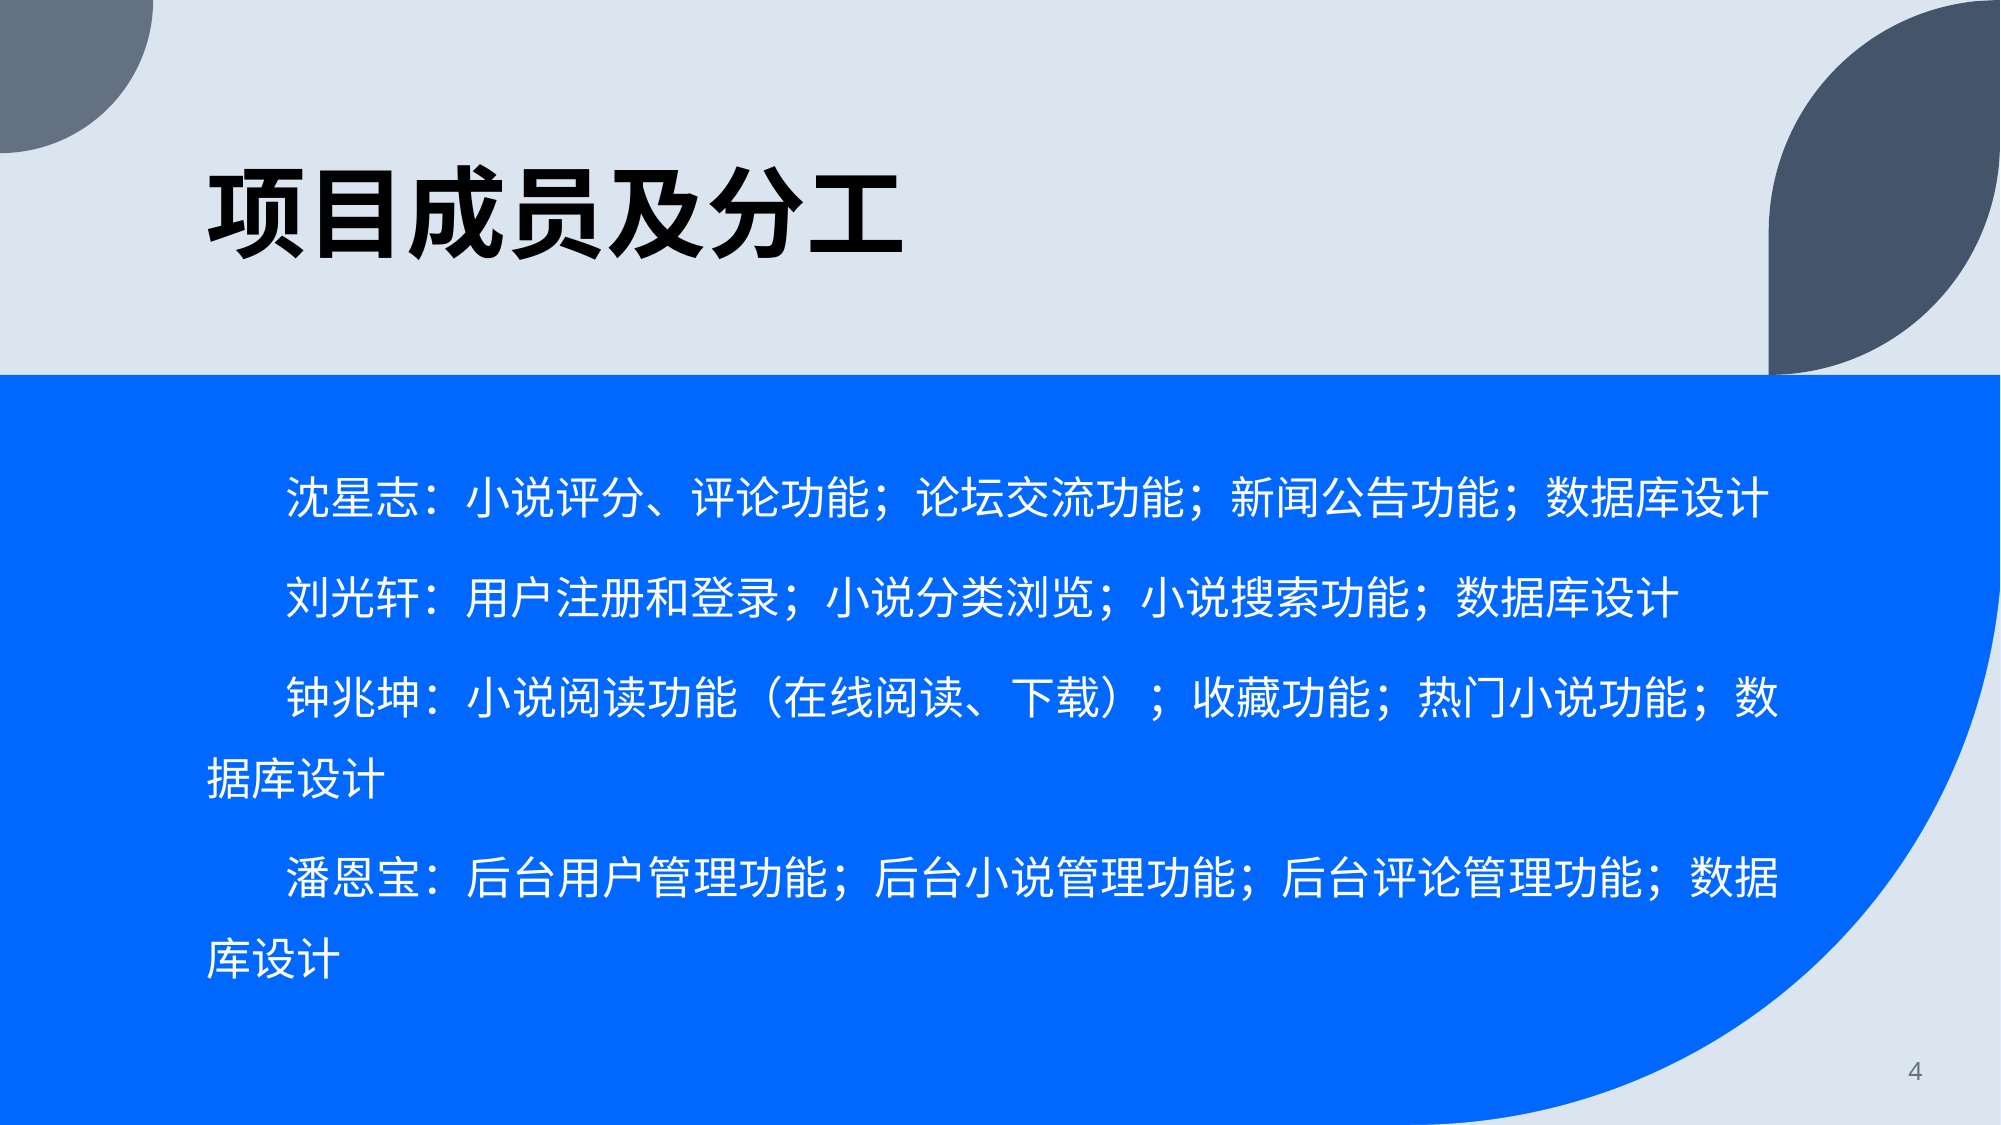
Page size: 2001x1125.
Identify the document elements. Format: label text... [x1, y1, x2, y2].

title 项目成员及分工 [191, 62, 1796, 280]
list 沈星志：小说评分、评论功能；论坛交流功能；新闻公告功能；数据库设计 刘光轩：用户注册和登录；小说分类浏览；小说搜索功能；数据库设计 钟兆坤：小说阅读功能（在线阅读、下载）；收藏功能；热门小说功能；数据库设计 潘恩宝：后台用户管理功能；后台小说管理功能；后台评论管理功能；数据库设计 [191, 435, 1796, 999]
slide_number 4 [1674, 1042, 1938, 1103]
